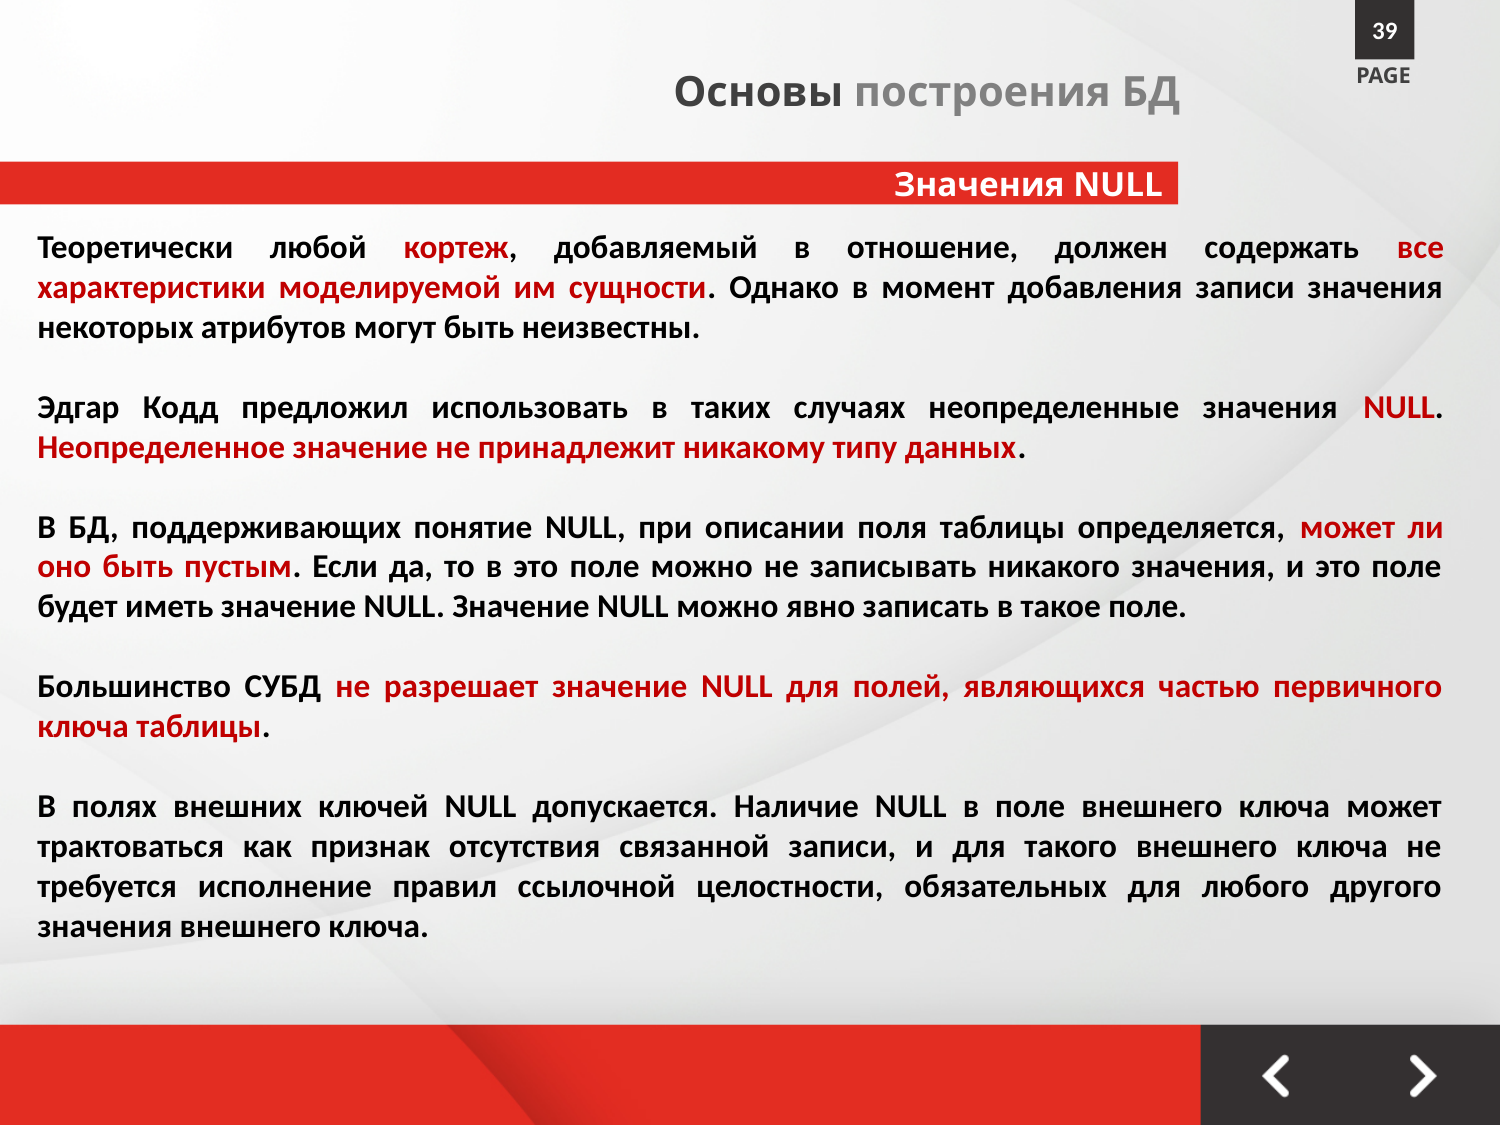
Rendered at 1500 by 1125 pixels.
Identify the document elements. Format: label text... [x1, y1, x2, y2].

text_box PAGE [1341, 54, 1426, 96]
text_box Основы построения БД [22, 57, 1196, 123]
text_box 39 [1353, 0, 1417, 61]
text_box Теоретически любой кортеж, добавляемый в отношение, должен содержать все характеристики моделируемой им сущности. Однако в момент добавления записи значения некоторых атрибутов могут быть неизвестны. Эдгар Кодд предложил использовать в таких случаях неопределенные значения NULL. Неопределенное значение не принадлежит никакому типу данных. В БД, поддерживающих понятие NULL, при описании поля таблицы определяется, может ли оно быть пустым. Если да, то в это поле можно не записывать никакого значения, и это поле будет иметь значение NULL. Значение NULL можно явно записать в такое поле. Большинство СУБД не разрешает значение NULL для полей, являющихся частью первичного ключа таблицы. В полях внешних ключей NULL допускается. Наличие NULL в поле внешнего ключа может трактоваться как признак отсутствия связанной записи, и для такого внешнего ключа не требуется исполнение правил ссылочной целостности, обязательных для любого другого значения внешнего ключа. [22, 217, 1459, 952]
subtitle Значения NULL [0, 161, 1179, 205]
picture [0, 0, 1500, 1125]
